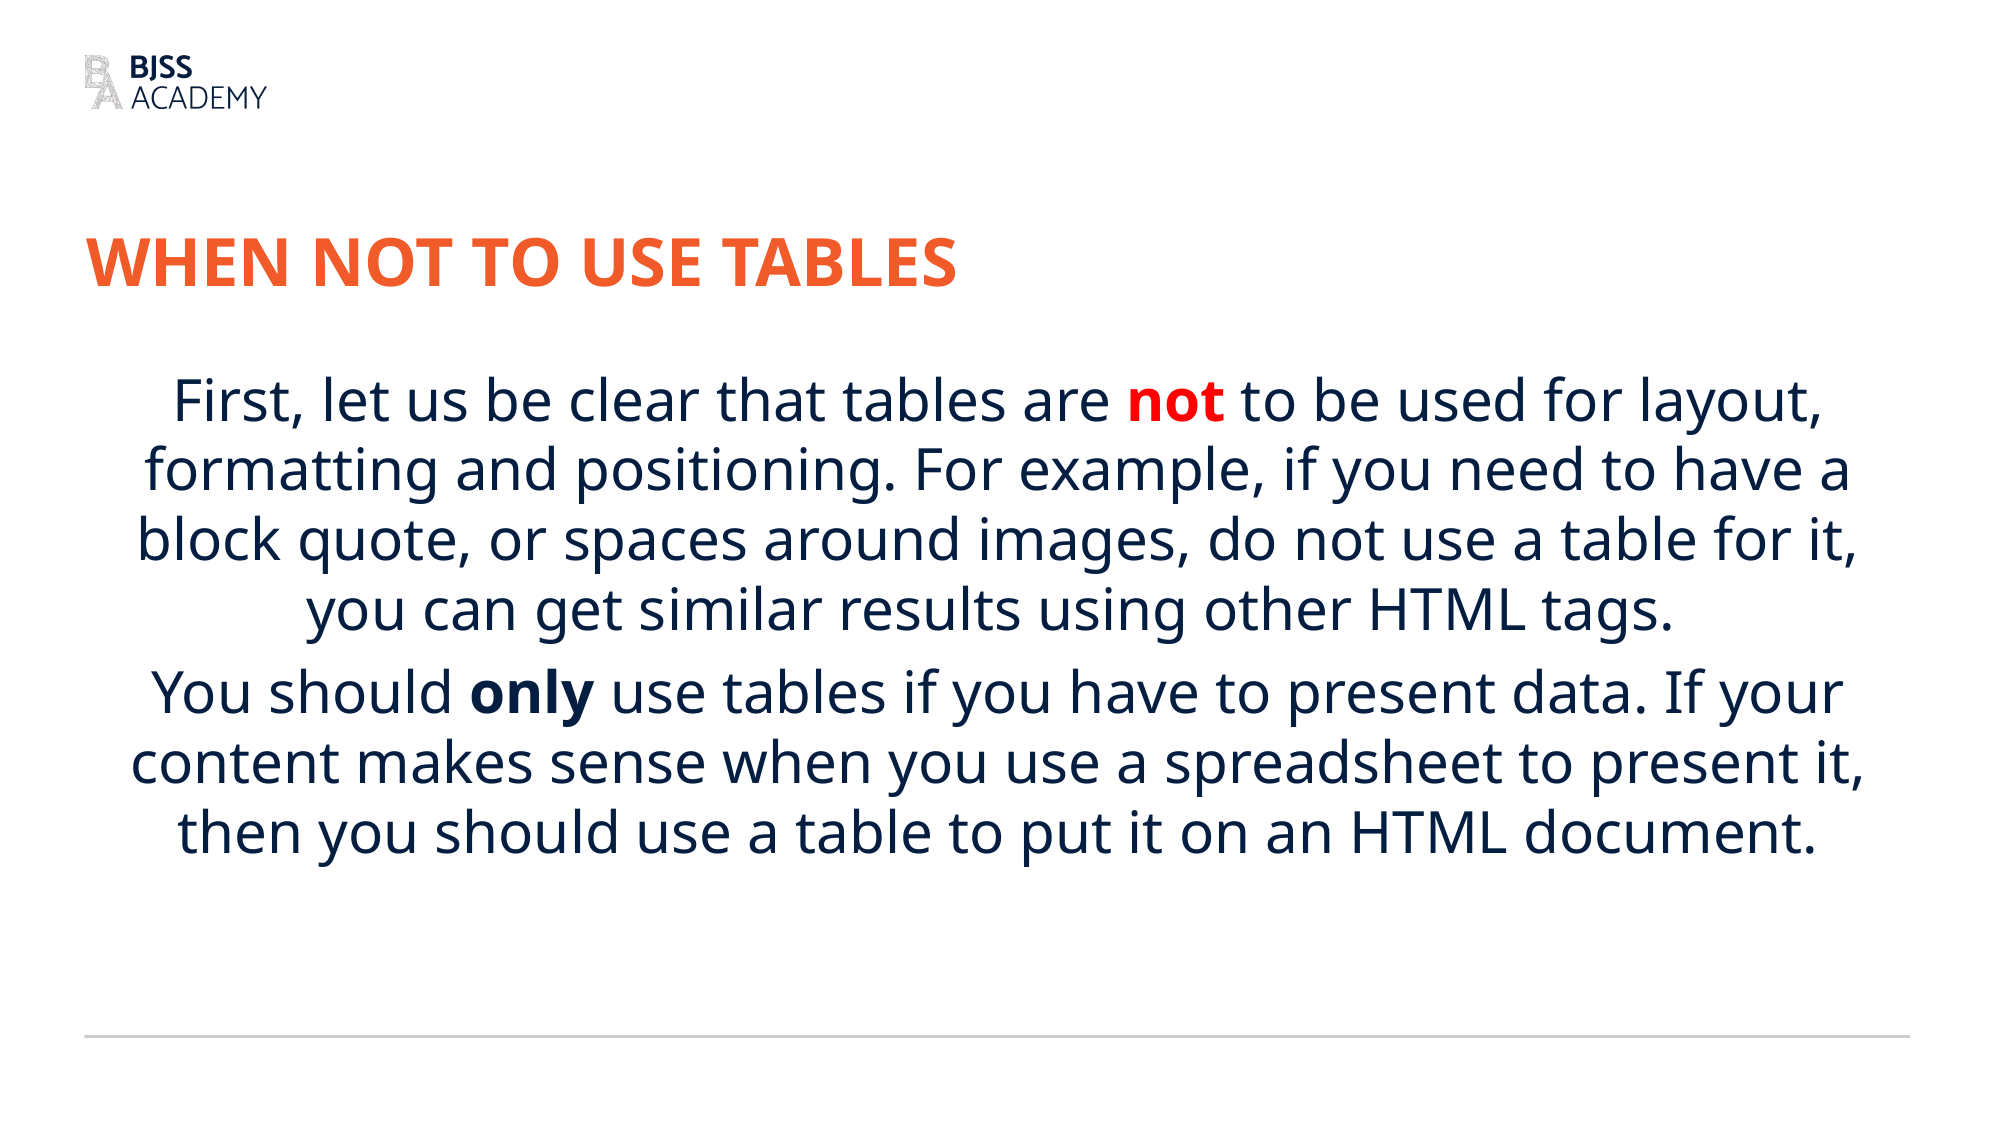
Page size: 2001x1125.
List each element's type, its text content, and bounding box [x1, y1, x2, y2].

picture [85, 55, 267, 109]
title When not to use tables [86, 144, 1911, 300]
list First, let us be clear that tables are not to be used for layout, formatting and positioning. For example, if you need to have a block quote, or spaces around images, do not use a table for it, you can get similar results using other HTML tags. You should only use tables if you have to present data. If your content makes sense when you use a spreadsheet to present it, then you should use a table to put it on an HTML document. [86, 362, 1911, 981]
